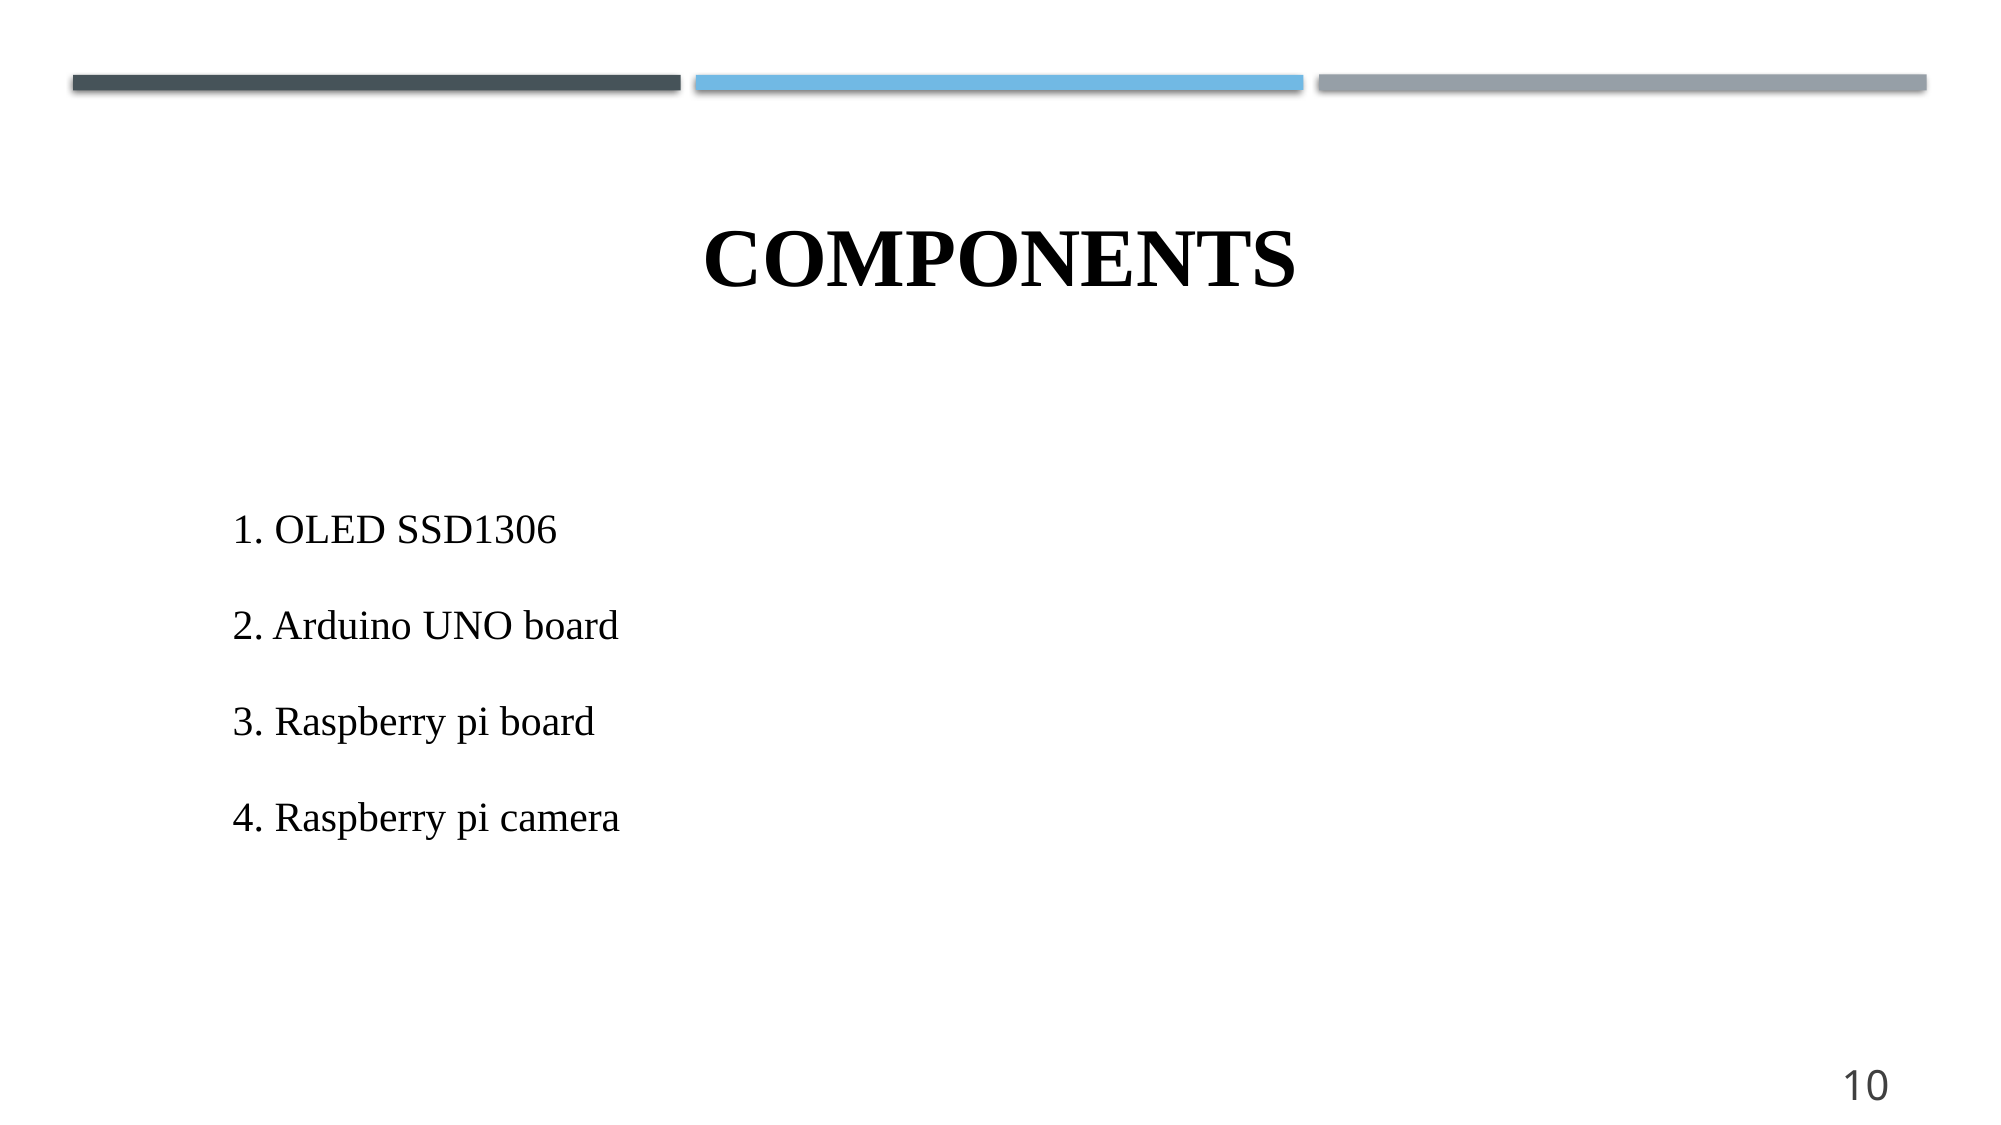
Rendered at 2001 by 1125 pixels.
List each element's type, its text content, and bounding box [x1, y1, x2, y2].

slide_number 10 [1732, 1053, 1905, 1114]
list 1. OLED SSD1306 2. Arduino UNO board 3. Raspberry pi board 4. Raspberry pi camera [217, 393, 2000, 990]
title Components [95, 115, 1905, 311]
